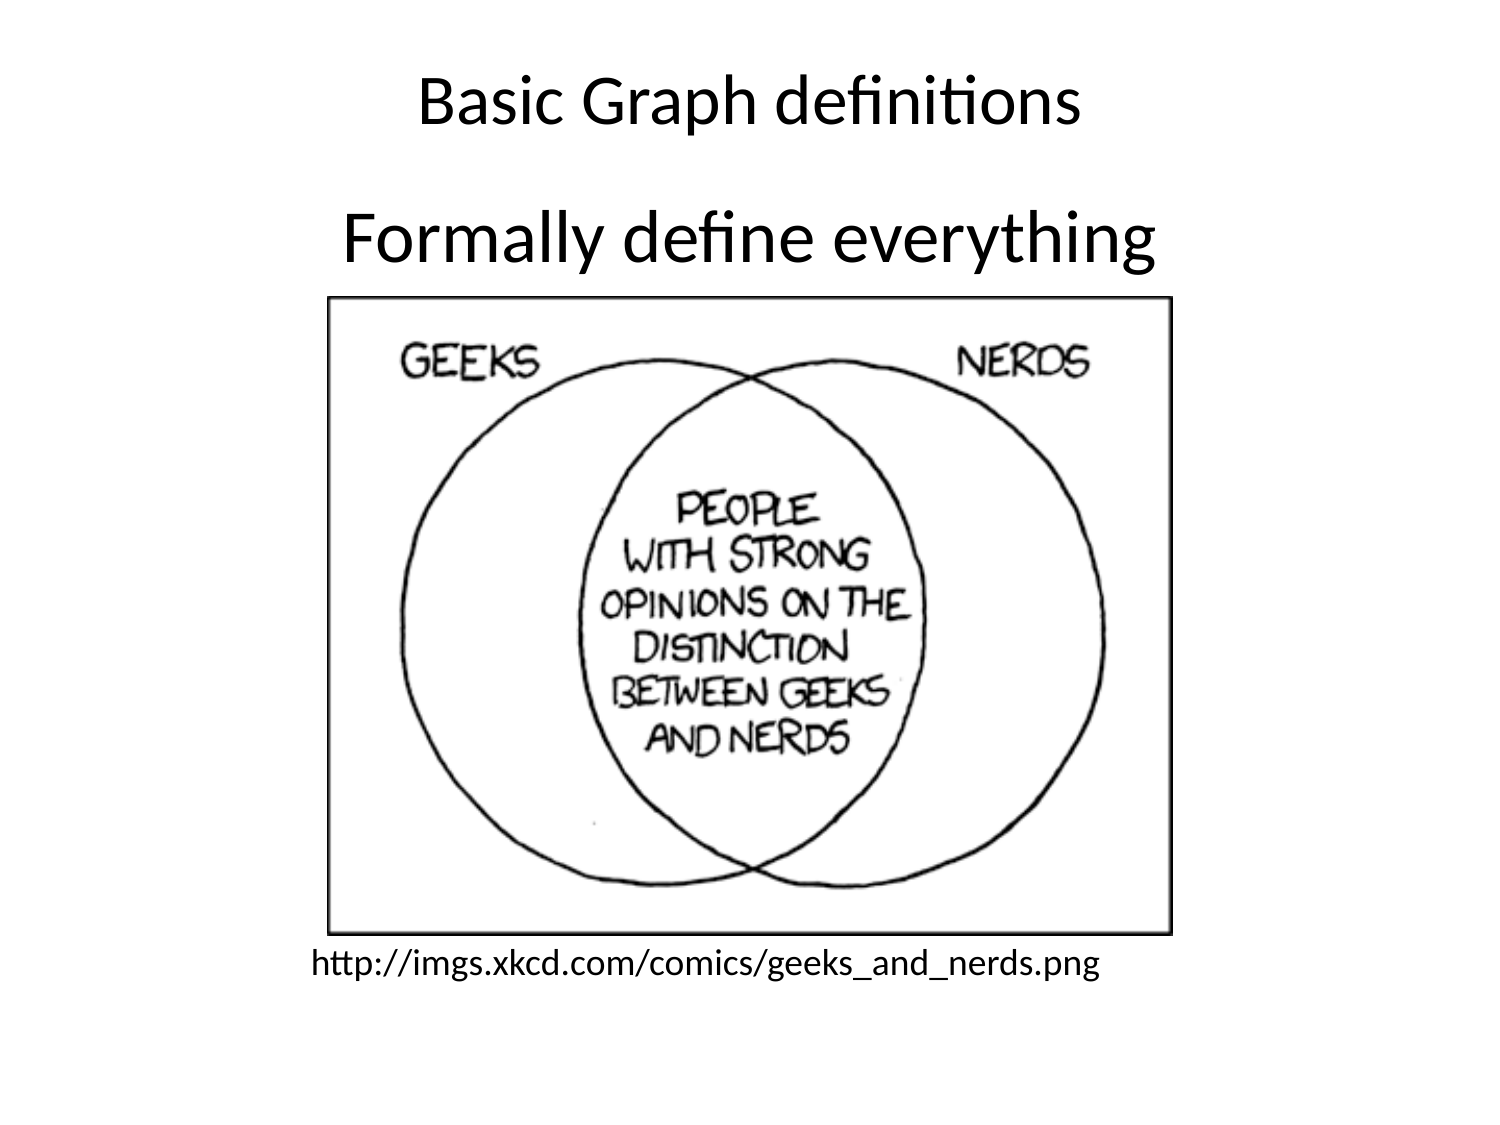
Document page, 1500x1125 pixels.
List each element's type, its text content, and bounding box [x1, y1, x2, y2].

text_box http://imgs.xkcd.com/comics/geeks_and_nerds.png [296, 930, 1208, 990]
text_box Formally define everything [74, 138, 1425, 327]
picture [326, 296, 1174, 937]
title Basic Graph definitions [75, 45, 1425, 138]
